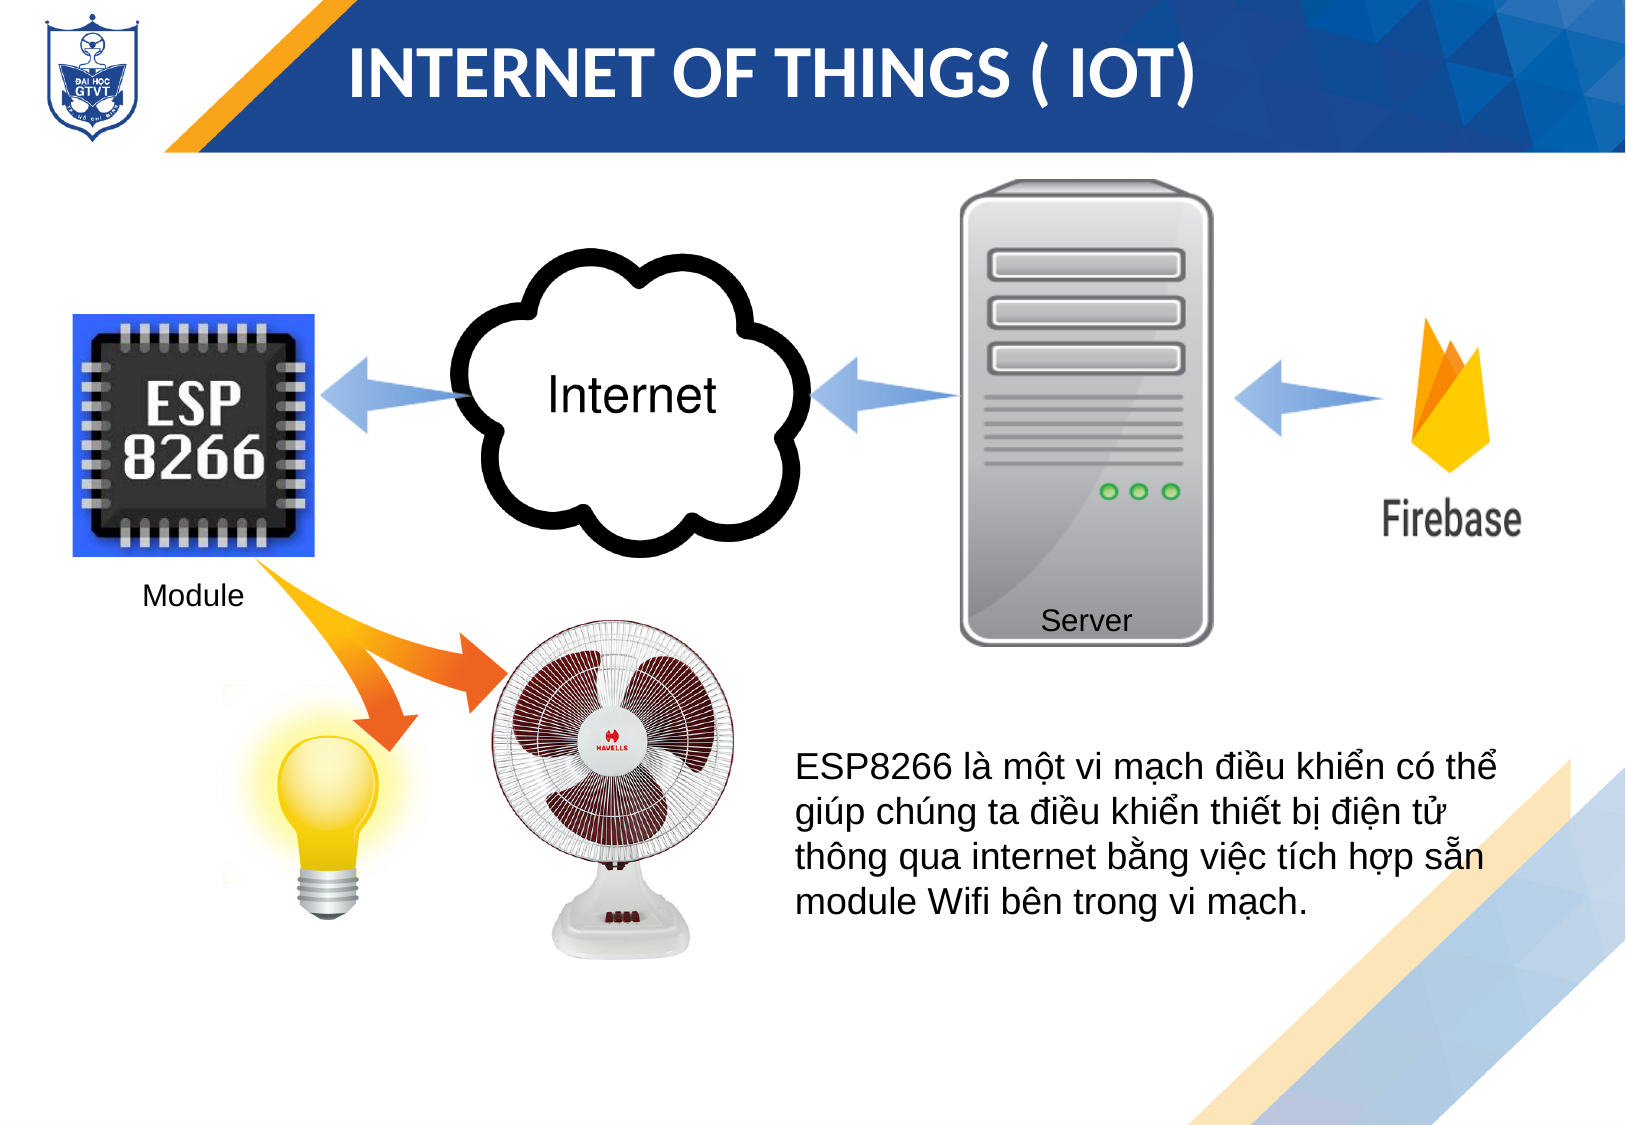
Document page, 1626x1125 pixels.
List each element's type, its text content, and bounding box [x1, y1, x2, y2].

text_box ESP8266 là một vi mạch điều khiển có thể giúp chúng ta điều khiển thiết bị điện tử thông qua internet bằng việc tích hợp sẵn module Wifi bên trong vi mạch. [779, 734, 1569, 960]
text_box Server [959, 179, 1214, 647]
text_box INTERNET OF THINGS ( IOT) [332, 0, 1625, 186]
text_box Module [72, 314, 315, 558]
text_box [81, 44, 1544, 233]
picture [0, 0, 1626, 1125]
